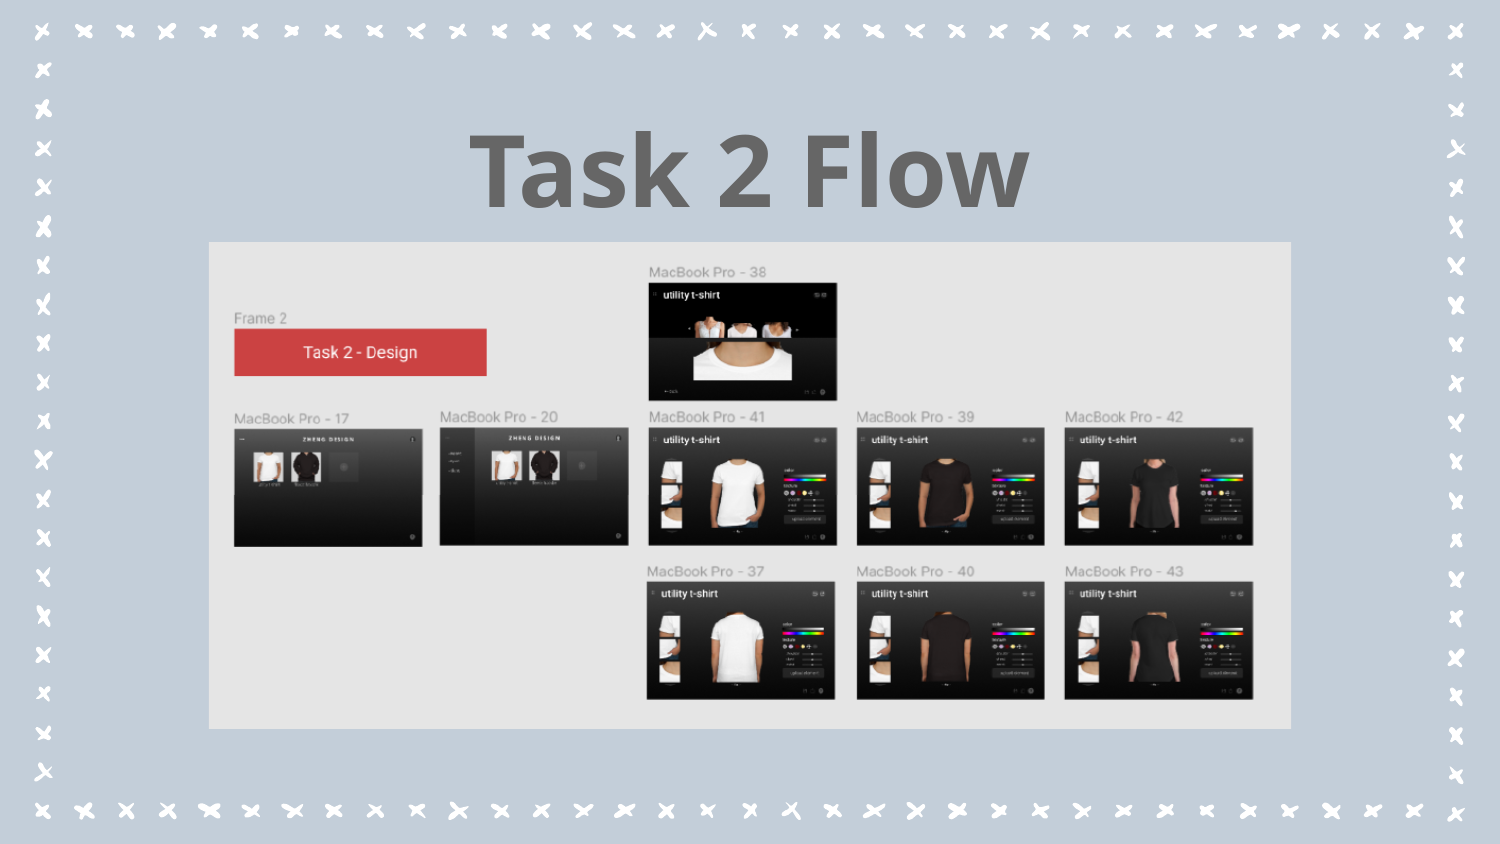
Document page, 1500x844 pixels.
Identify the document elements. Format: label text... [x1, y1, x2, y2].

picture [208, 242, 1292, 729]
title Task 2 Flow [199, 80, 1301, 243]
